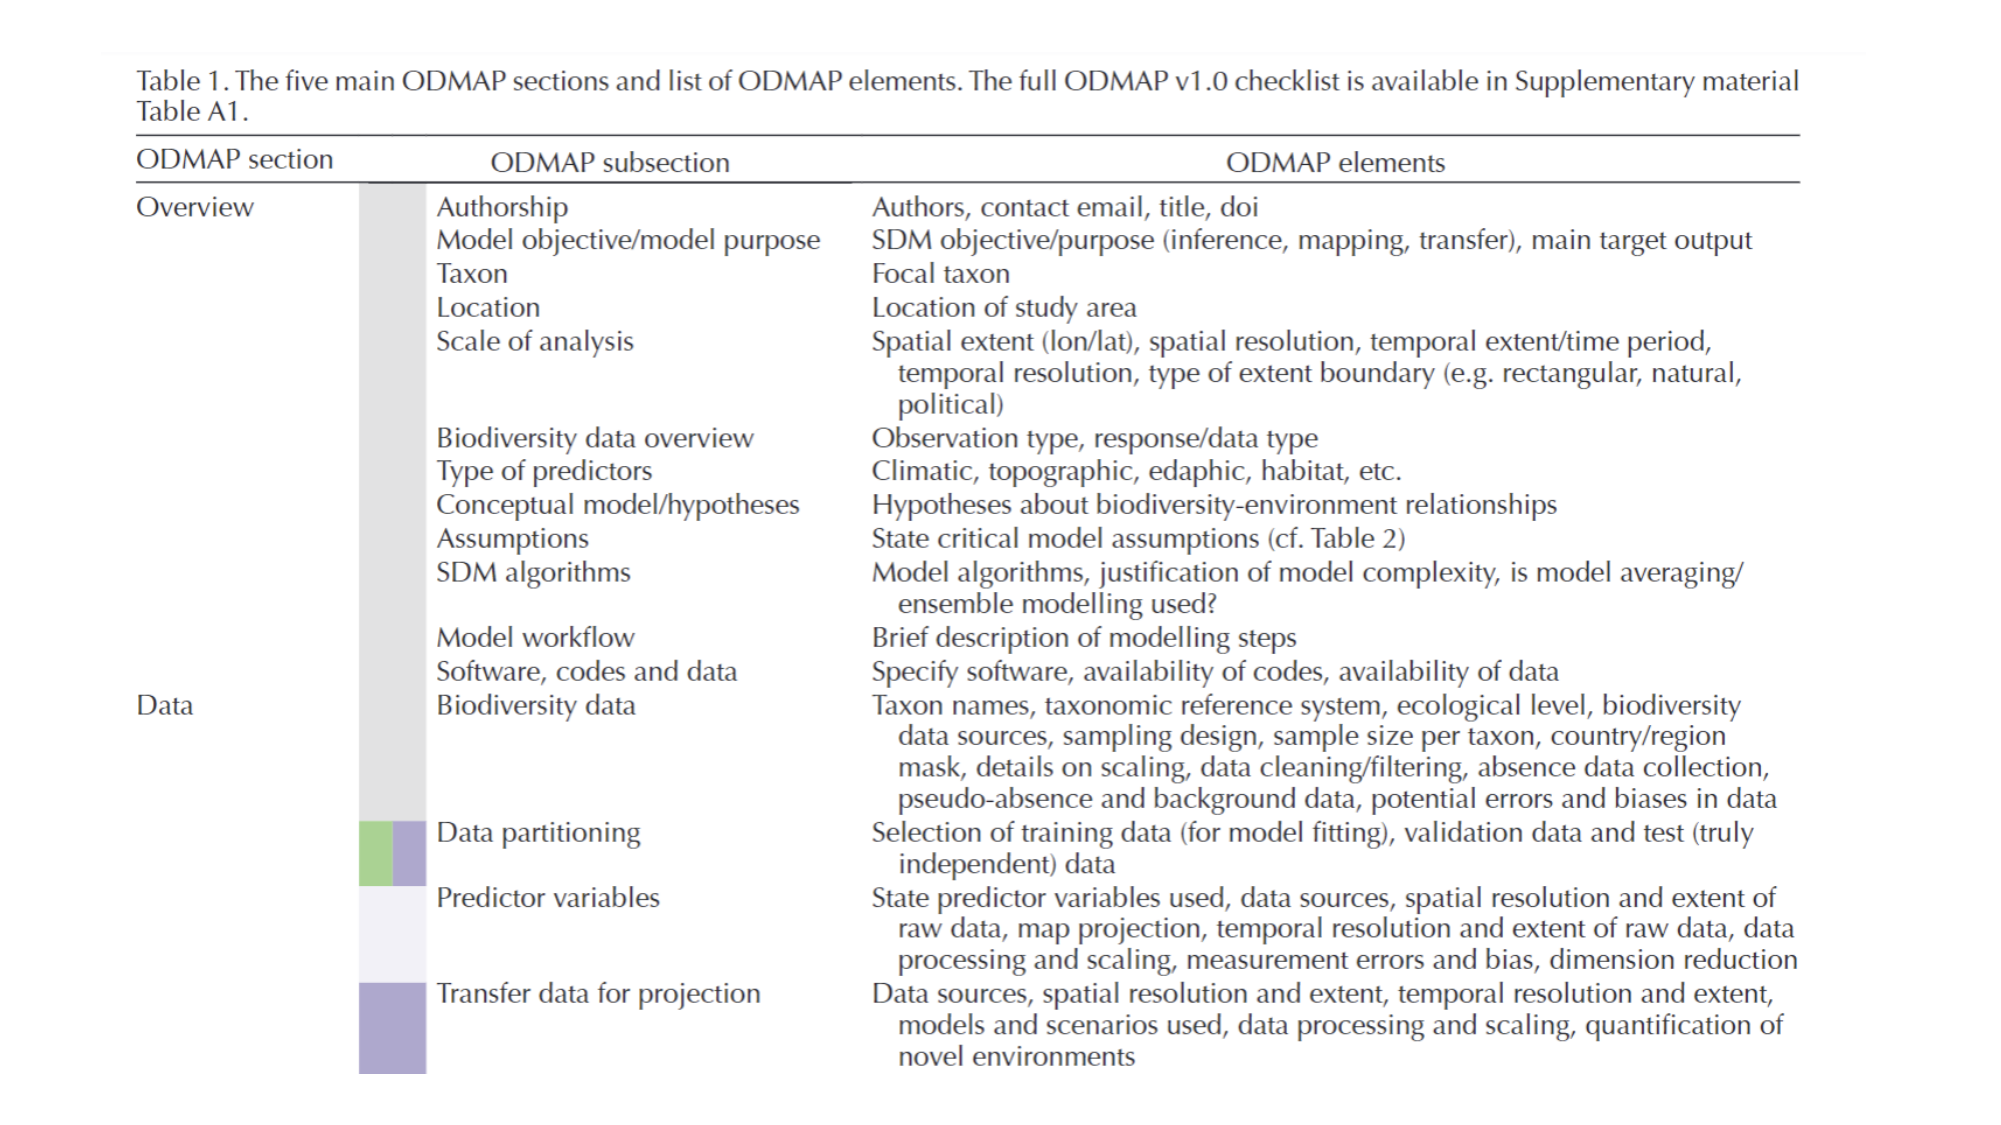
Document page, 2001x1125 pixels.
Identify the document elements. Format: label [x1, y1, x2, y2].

picture [100, 52, 1866, 1074]
